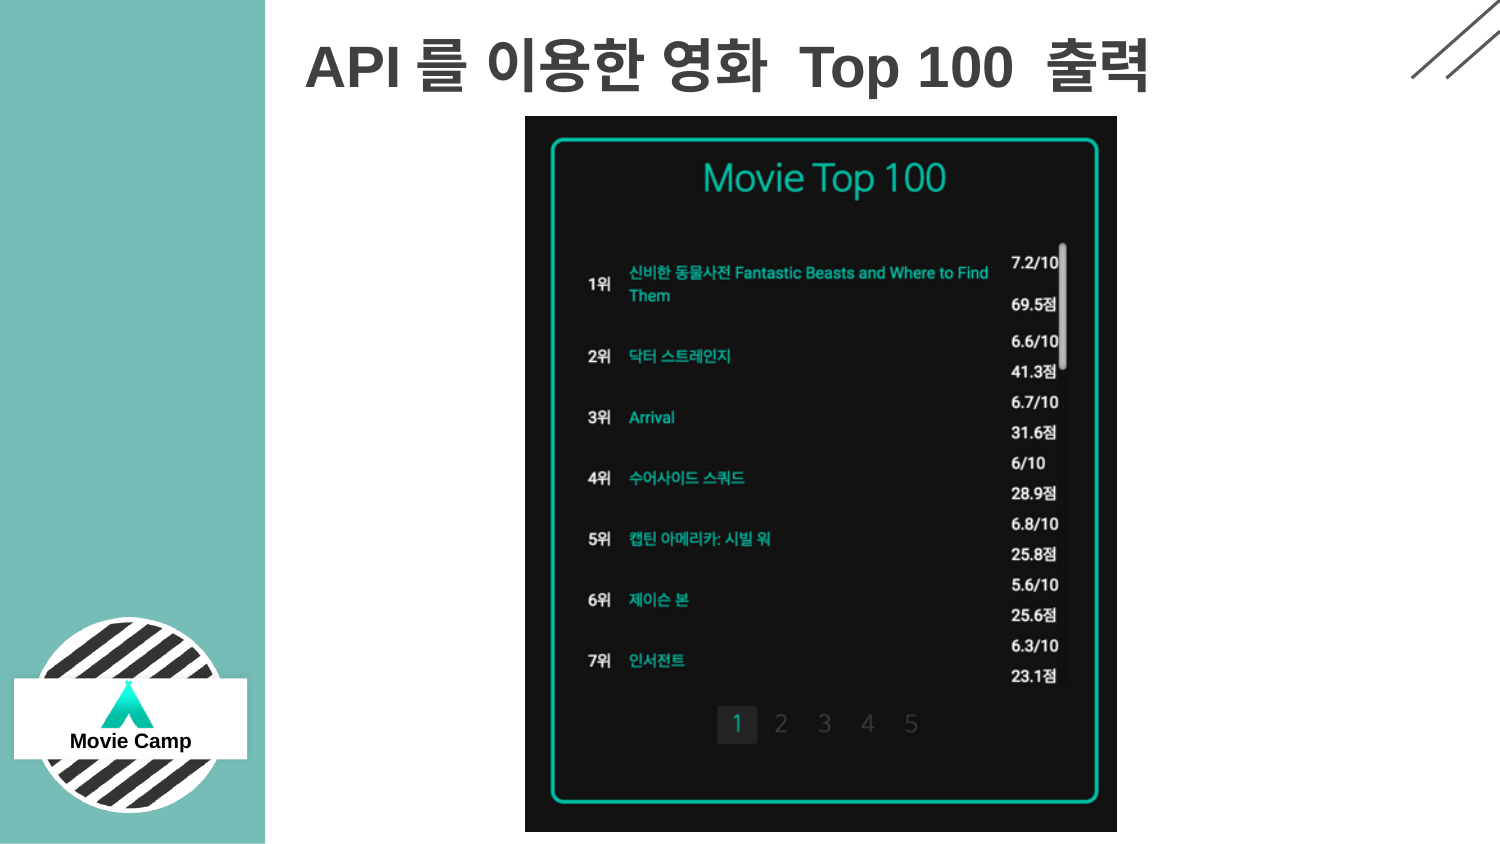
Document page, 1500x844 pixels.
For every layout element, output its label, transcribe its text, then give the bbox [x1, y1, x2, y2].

picture [524, 116, 1118, 832]
text_box Movie Camp [15, 720, 247, 761]
picture [98, 679, 155, 729]
title API를 이용한 영화 Top 100 출력 [289, 0, 1500, 129]
picture [31, 617, 227, 678]
picture [31, 761, 227, 813]
